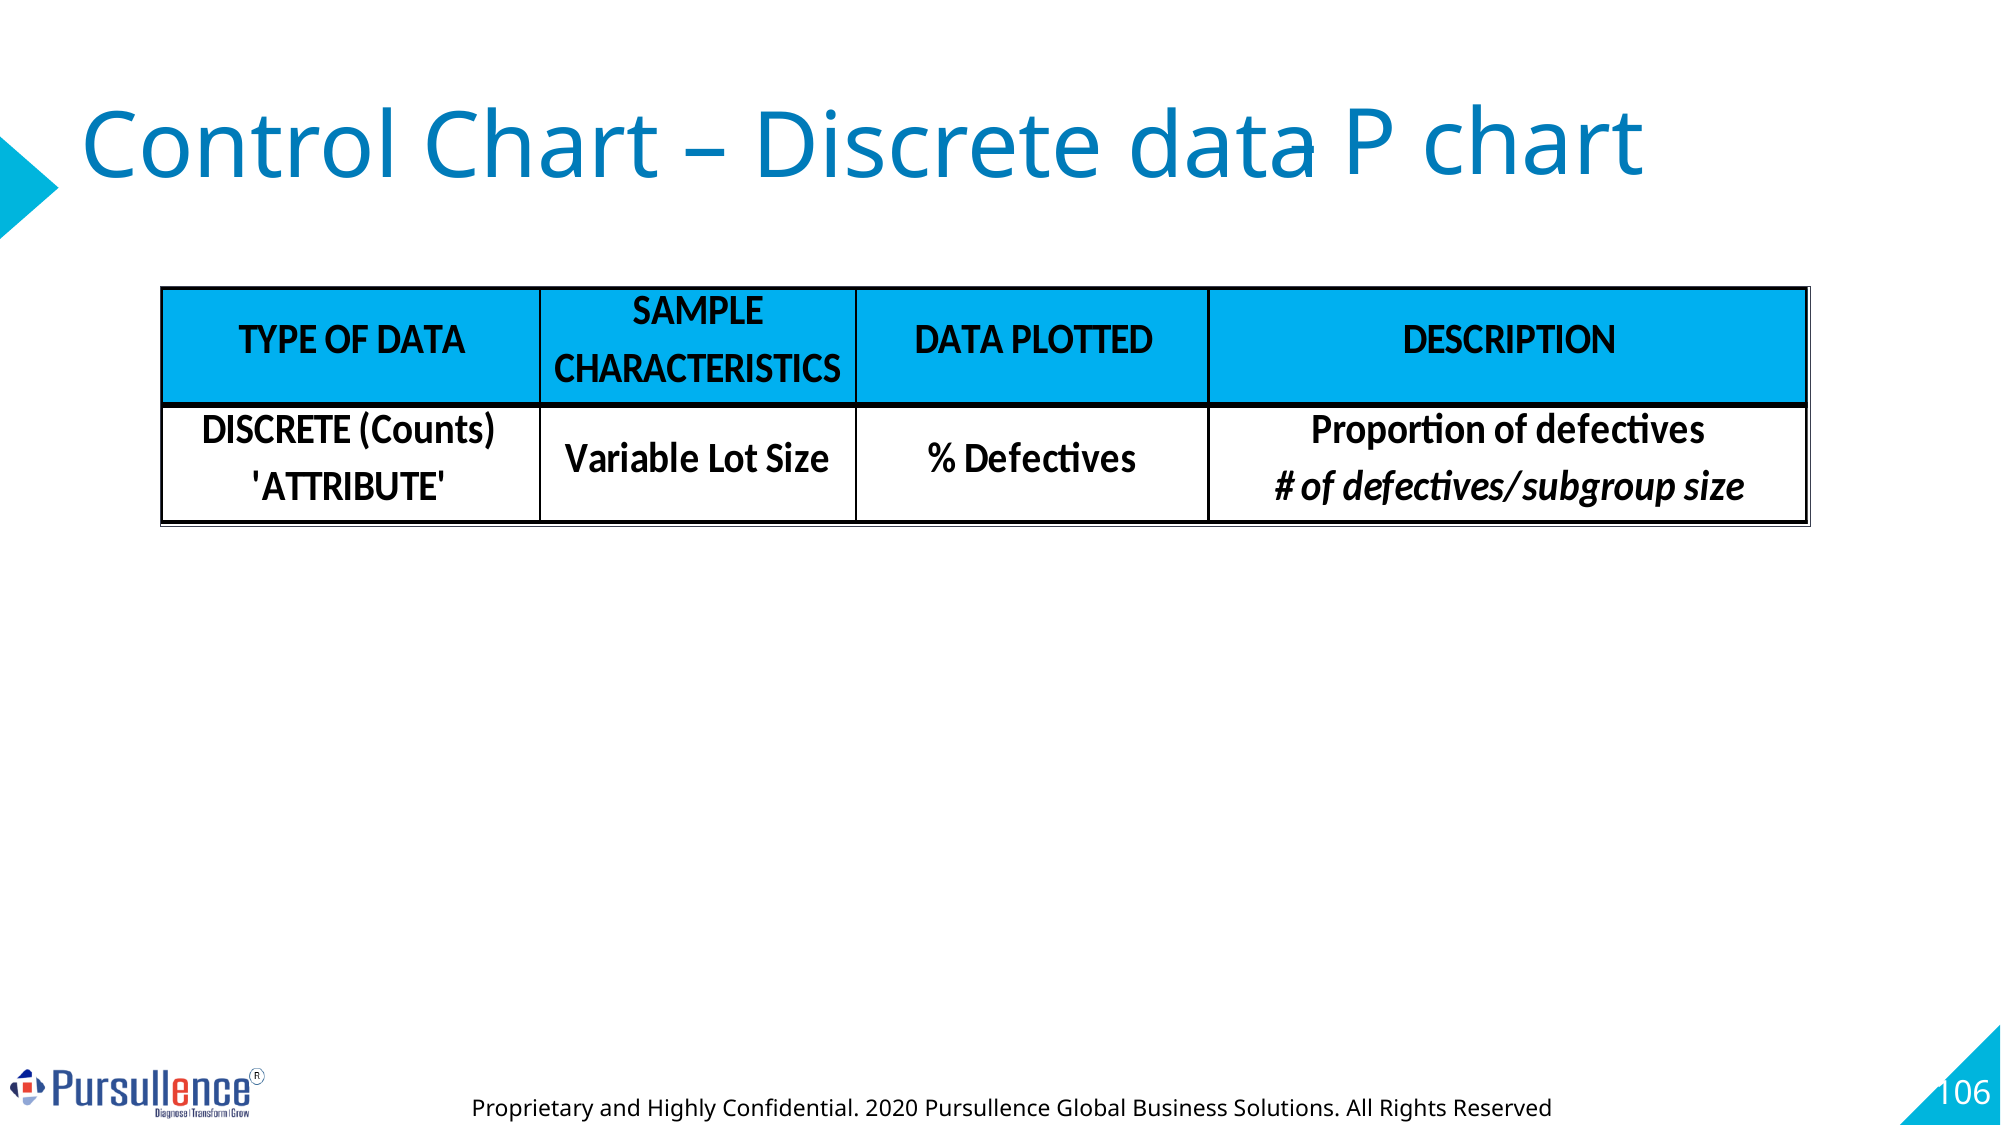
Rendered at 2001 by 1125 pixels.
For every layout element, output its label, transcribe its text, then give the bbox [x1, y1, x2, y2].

slide_number 106 [1891, 1014, 1992, 1117]
title Control Chart – Discrete data [80, 107, 1479, 197]
text_box Proprietary and Highly Confidential. 2020 Pursullence Global Business Solutions. All Rights Reserved [456, 1085, 1734, 1125]
picture [159, 286, 1811, 527]
picture [0, 1061, 265, 1122]
text_box - P chart [1015, 104, 1942, 194]
